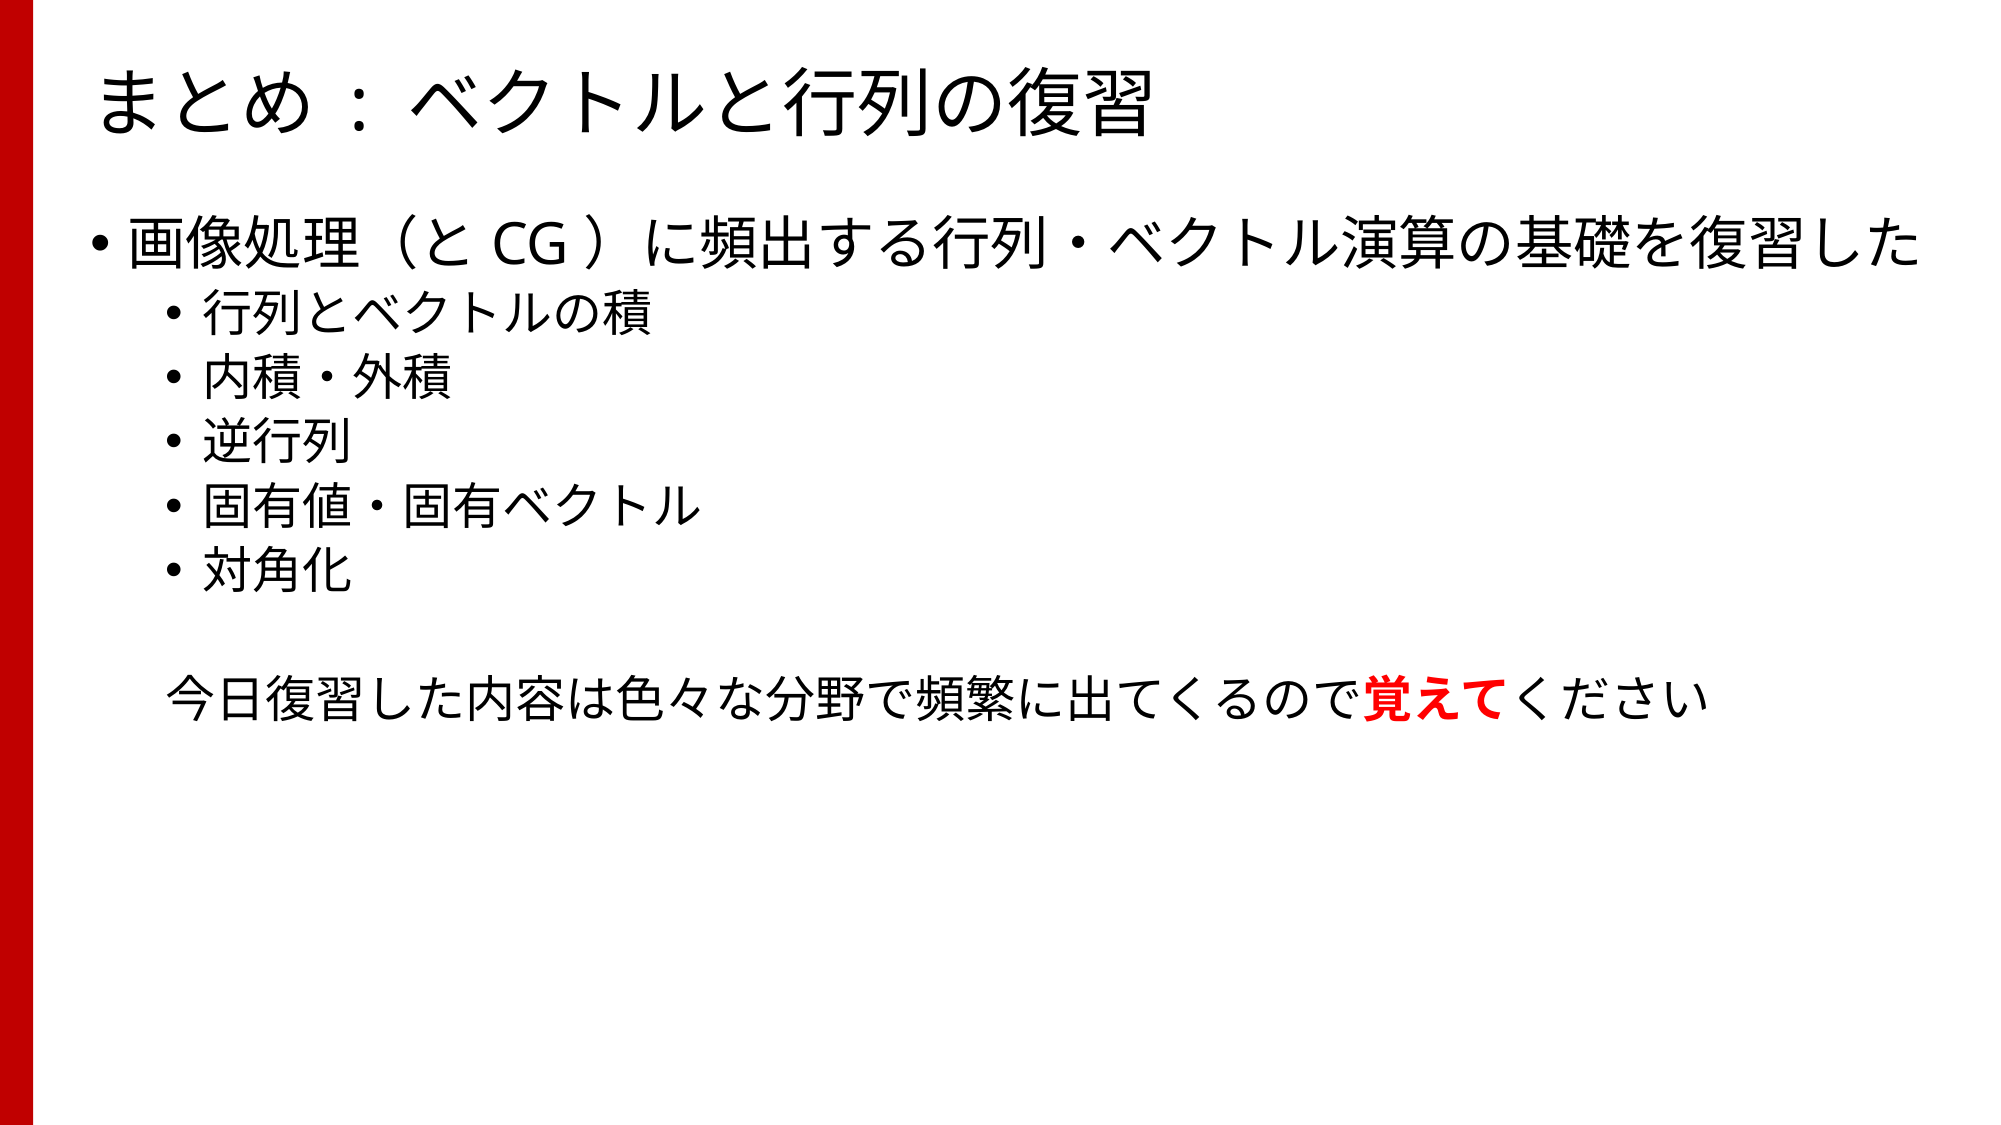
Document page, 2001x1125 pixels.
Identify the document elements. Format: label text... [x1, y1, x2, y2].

title まとめ : ベクトルと行列の復習 [75, 46, 1958, 167]
list 画像処理（とCG）に頻出する行列・ベクトル演算の基礎を復習した 行列とベクトルの積 内積・外積 逆行列 固有値・固有ベクトル 対角化 今日復習した内容は色々な分野で頻繁に出てくるので覚えてください [75, 207, 1958, 1076]
